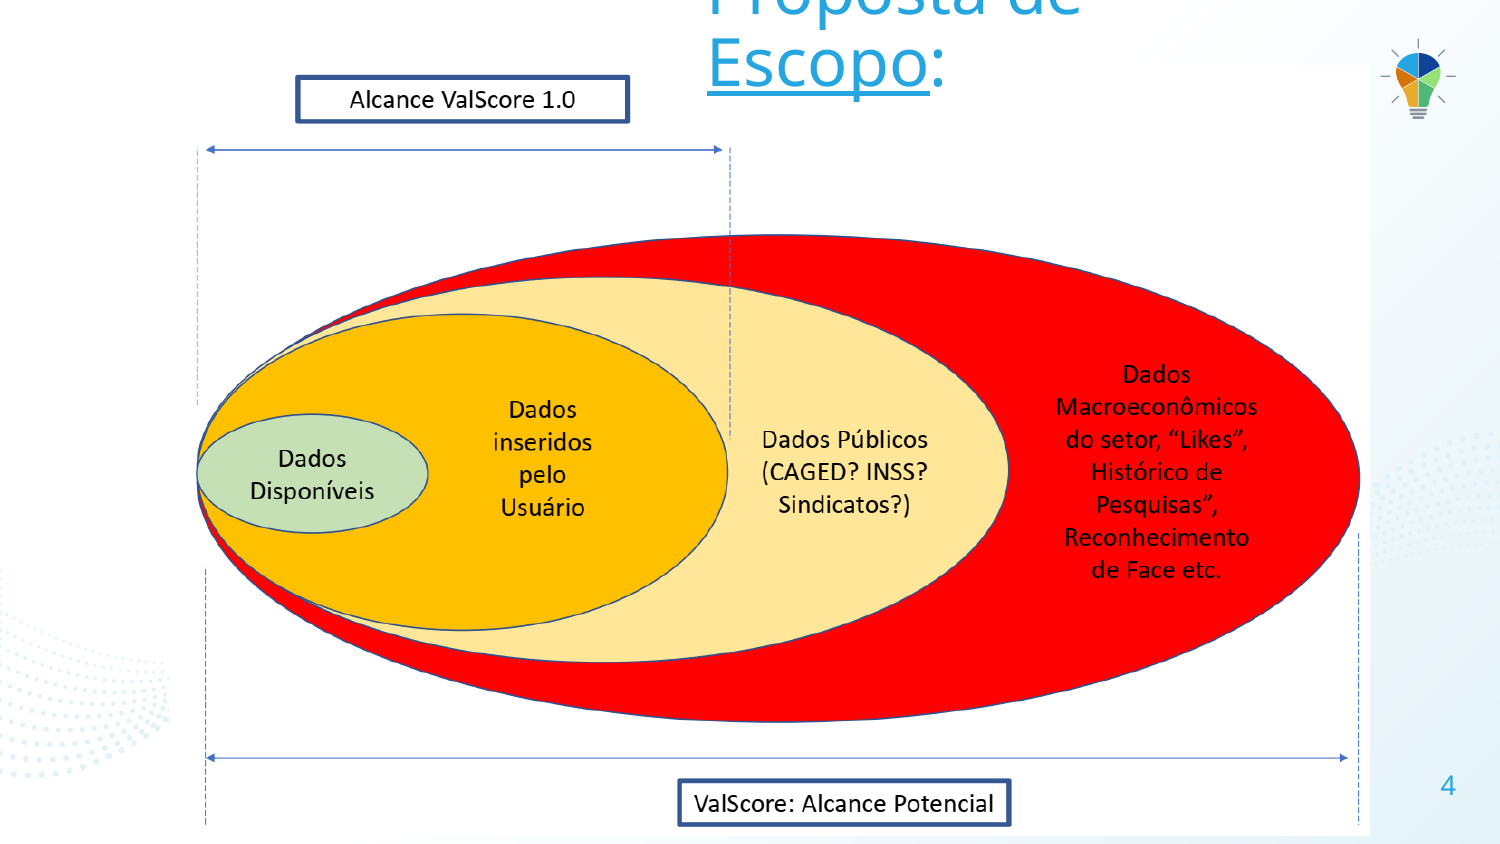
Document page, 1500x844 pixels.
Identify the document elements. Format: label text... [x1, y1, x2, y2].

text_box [1380, 38, 1457, 120]
title Proposta de Escopo: [706, 15, 1331, 63]
slide_number 4 [1374, 754, 1457, 819]
picture [168, 64, 1370, 836]
